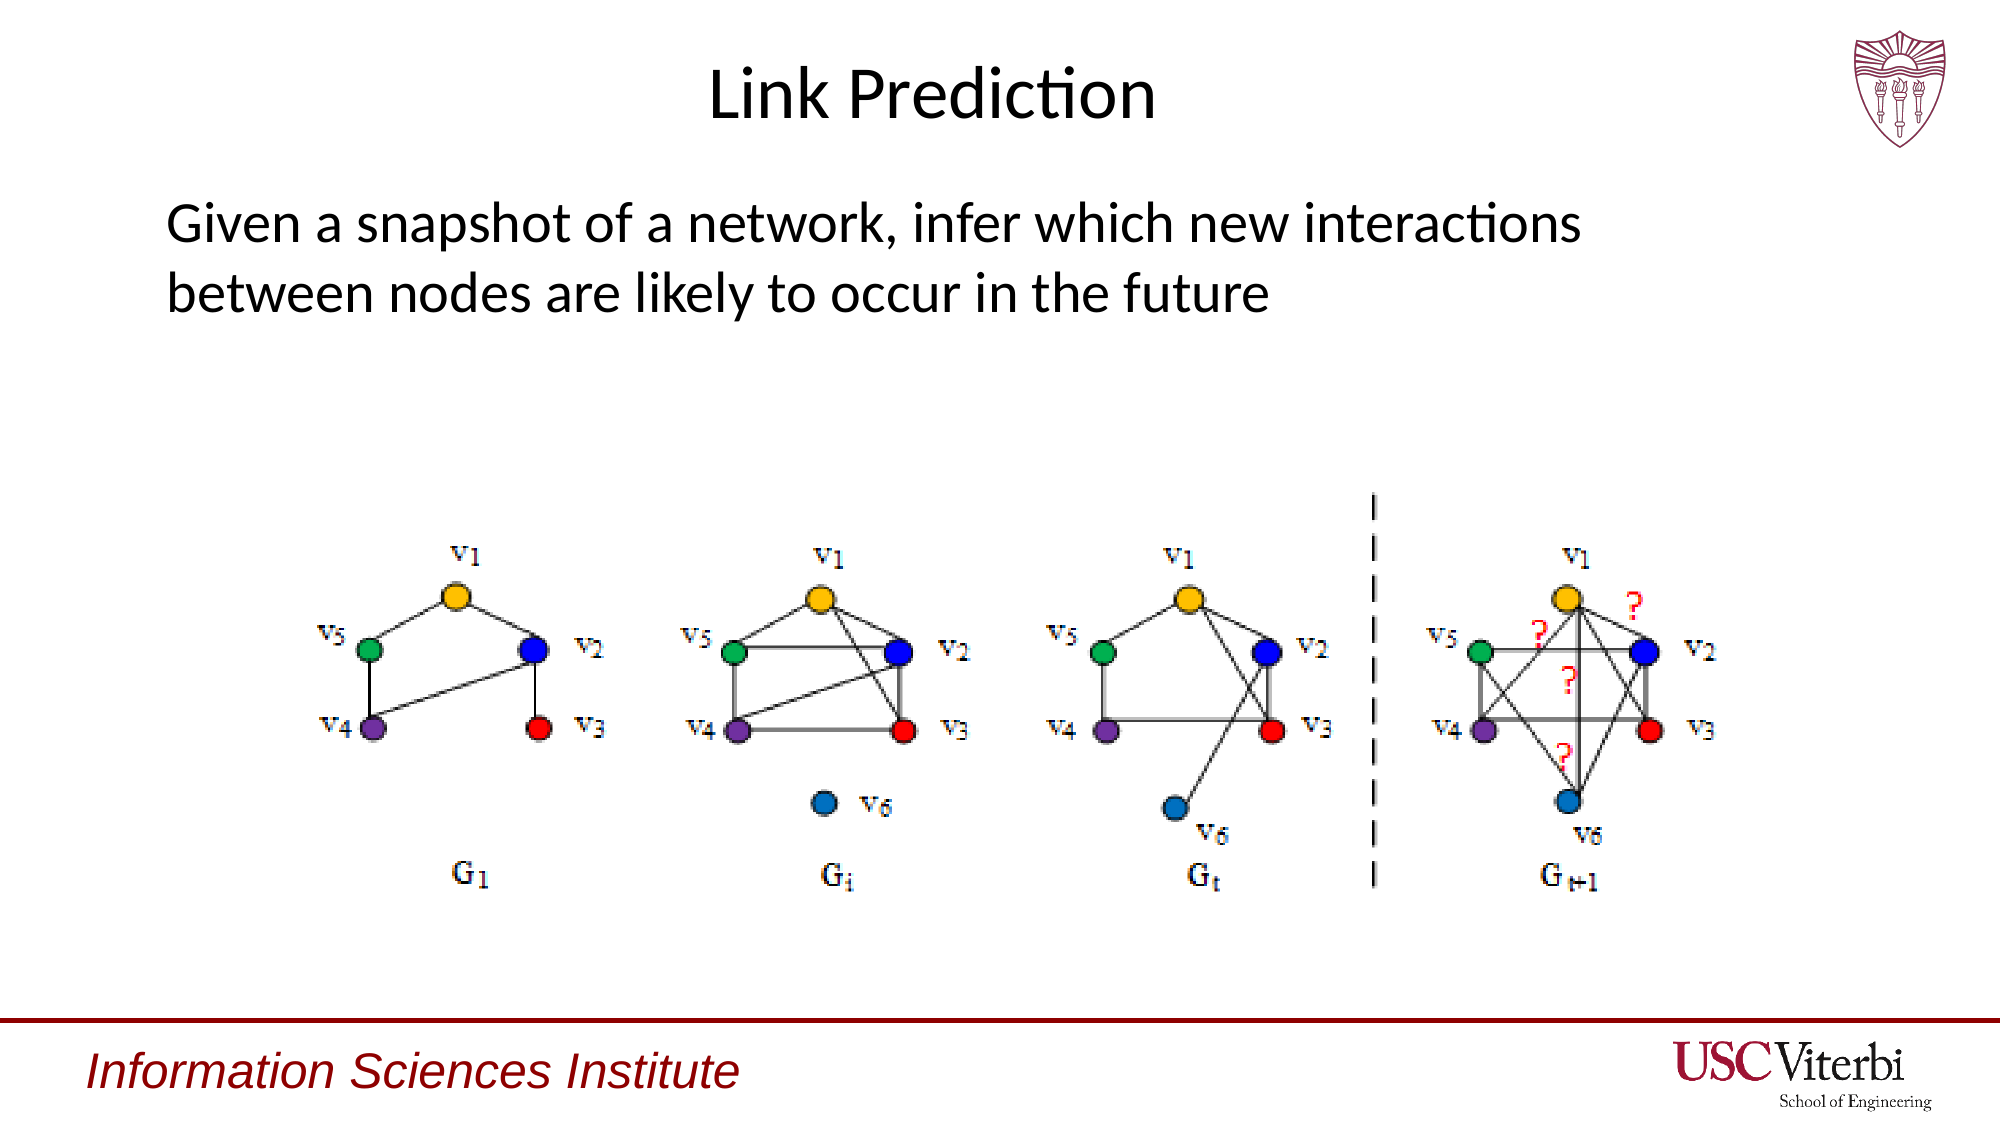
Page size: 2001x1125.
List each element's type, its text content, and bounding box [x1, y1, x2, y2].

title Link Prediction [99, 35, 1783, 141]
picture [1824, 13, 1975, 164]
text_box Given a snapshot of a network, infer which new interactions between nodes are likely to occur in the future [76, 176, 1612, 332]
picture [1641, 1027, 1964, 1118]
picture [295, 491, 1727, 910]
